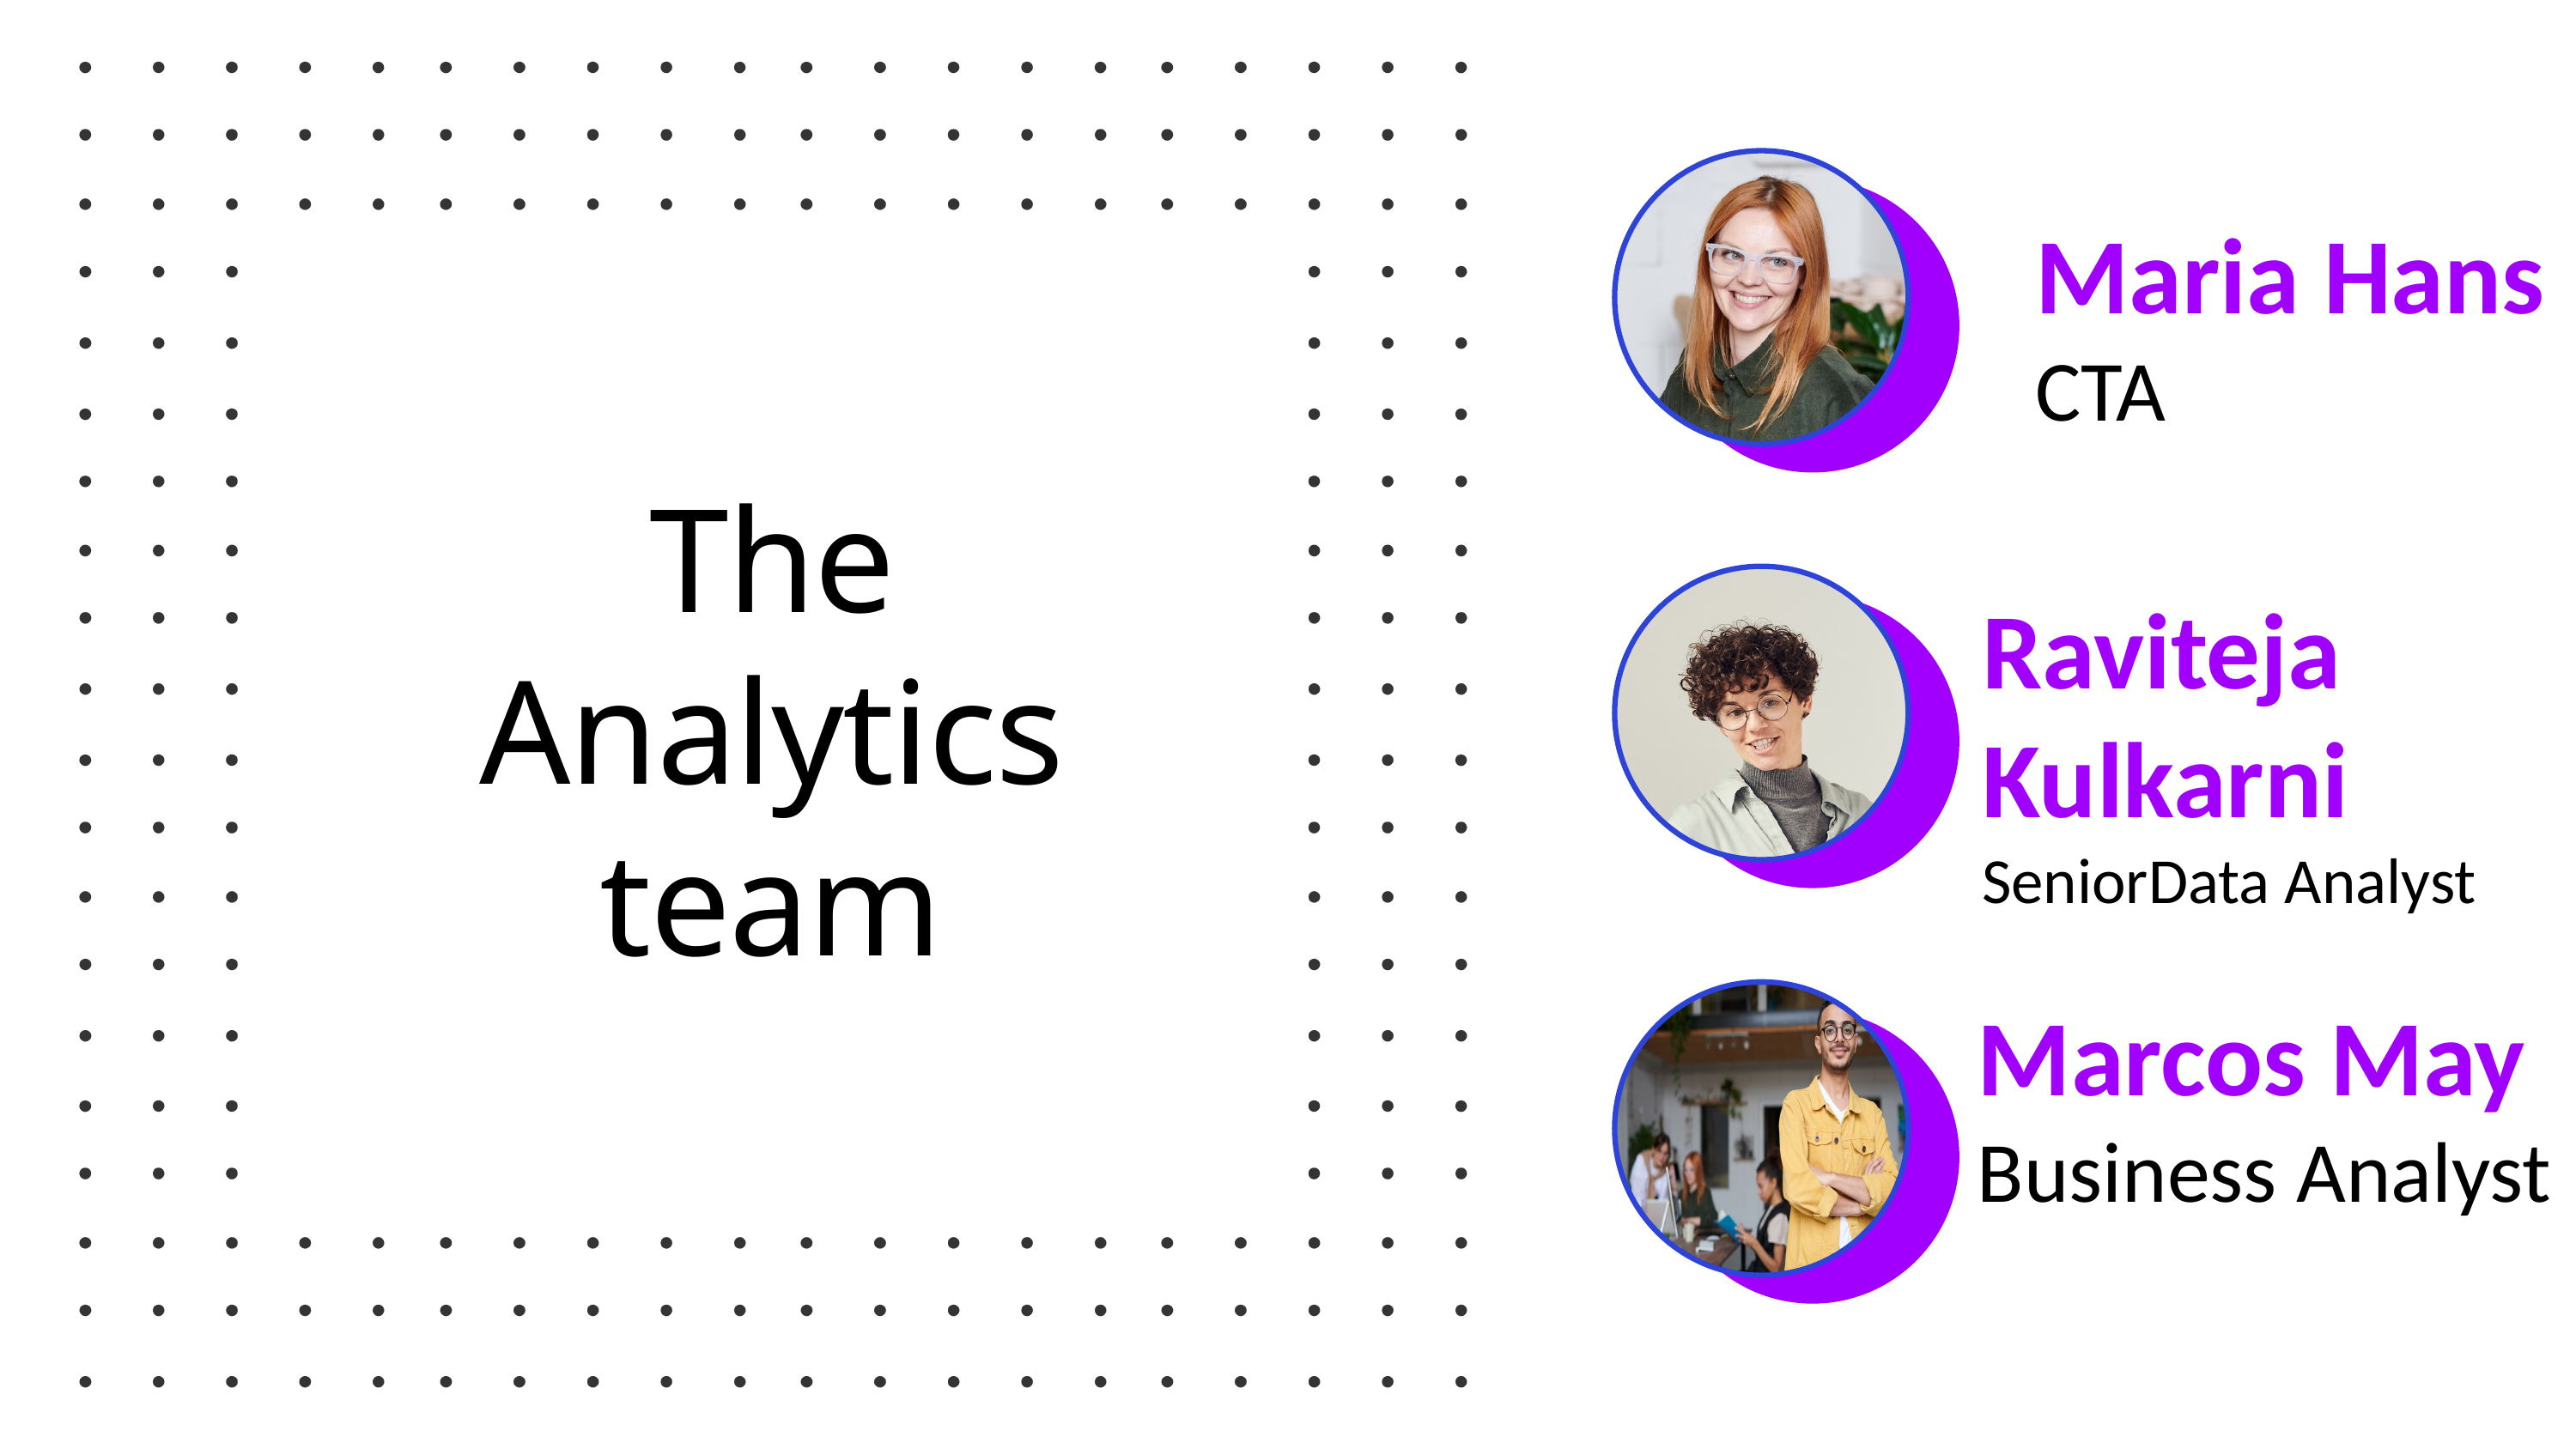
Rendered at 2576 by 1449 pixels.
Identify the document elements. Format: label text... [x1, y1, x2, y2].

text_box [1607, 144, 1916, 451]
text_box Raviteja Kulkarni SeniorData Analyst [1969, 574, 2557, 923]
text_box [1665, 1009, 1960, 1304]
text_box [1665, 179, 1960, 473]
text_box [1607, 975, 1916, 1282]
text_box Maria Hans CTA [2022, 200, 2570, 446]
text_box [1607, 563, 1916, 863]
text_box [1665, 594, 1960, 888]
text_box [70, 57, 1472, 1392]
text_box Marcos May Business Analyst [1965, 981, 2576, 1227]
